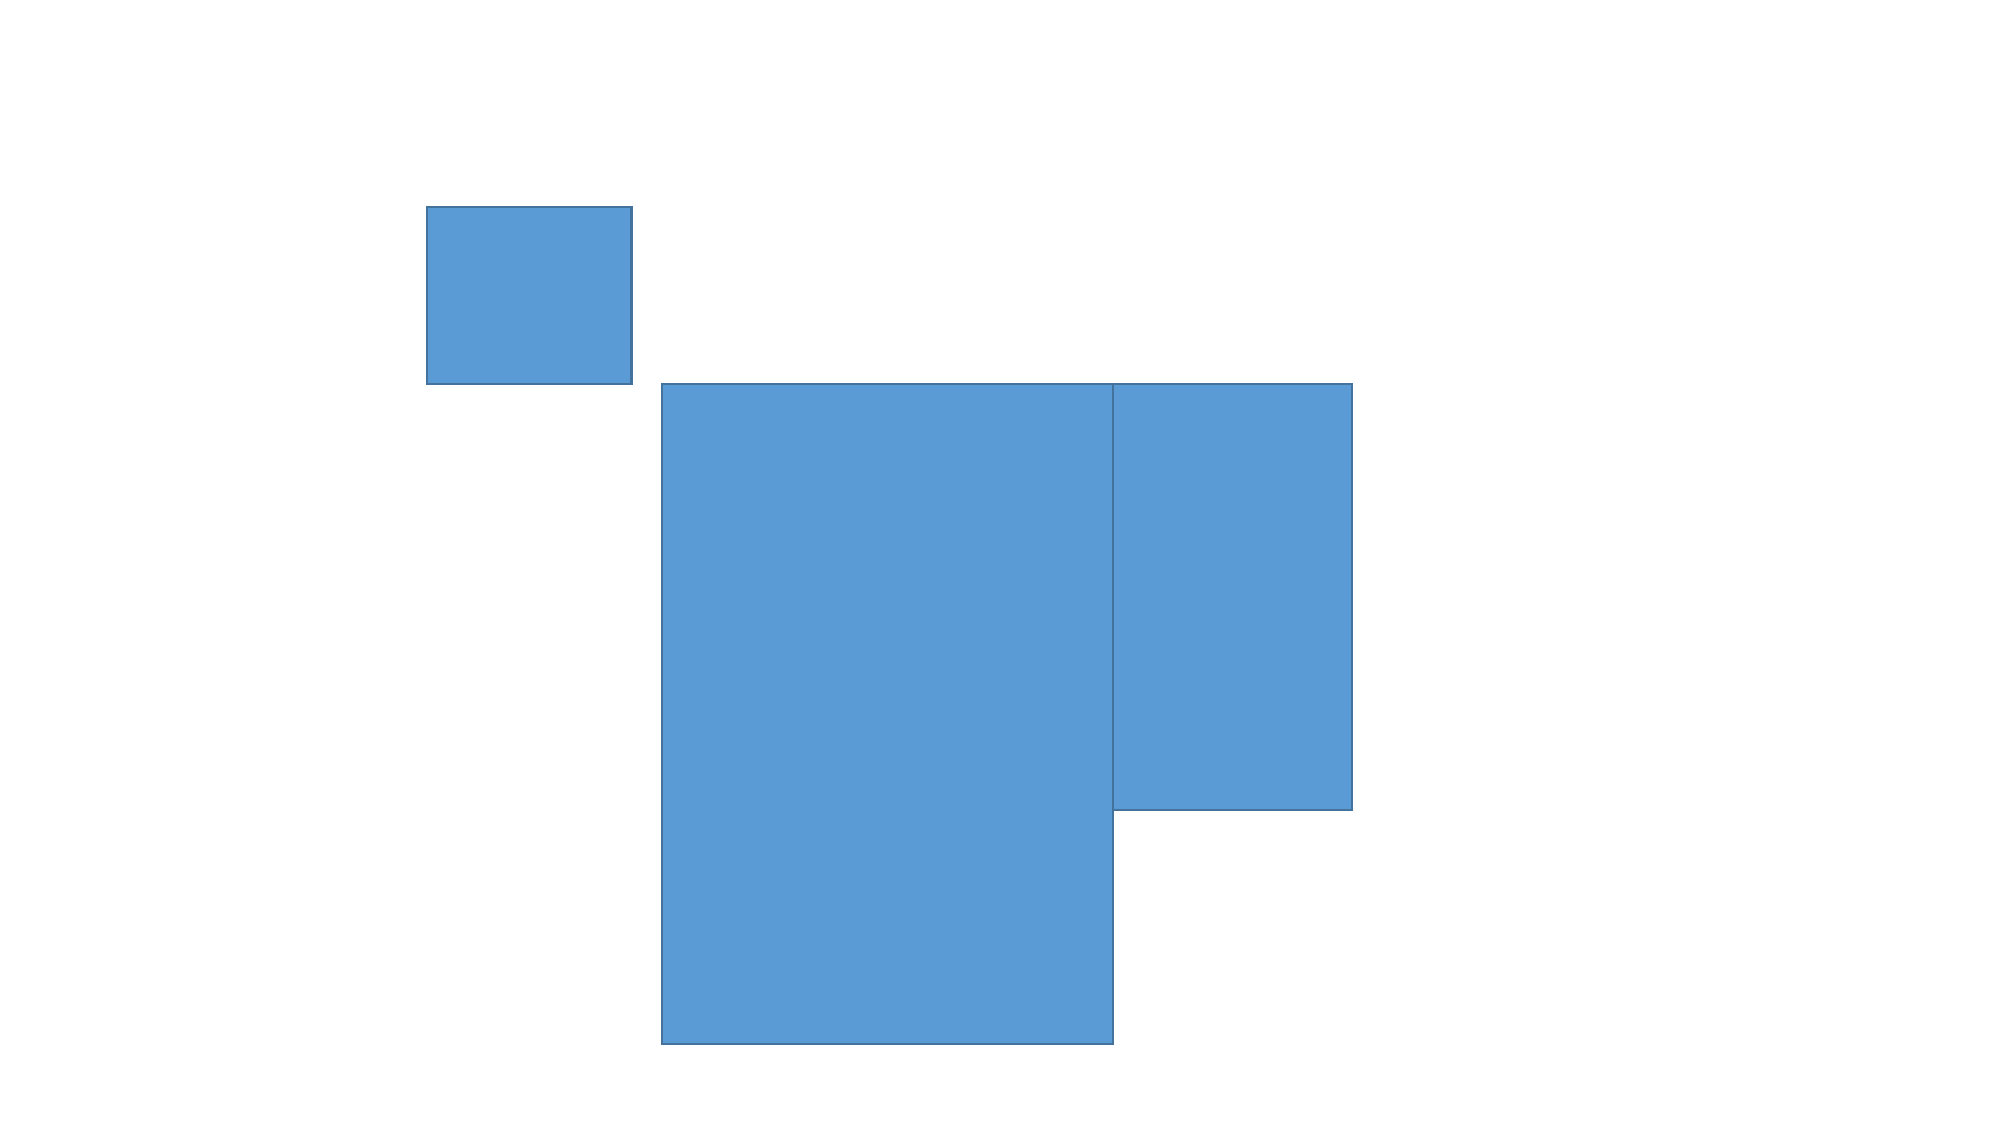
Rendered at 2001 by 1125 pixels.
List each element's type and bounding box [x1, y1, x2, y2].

text_box [426, 206, 633, 385]
text_box [1114, 383, 1353, 811]
text_box [661, 383, 1114, 1045]
